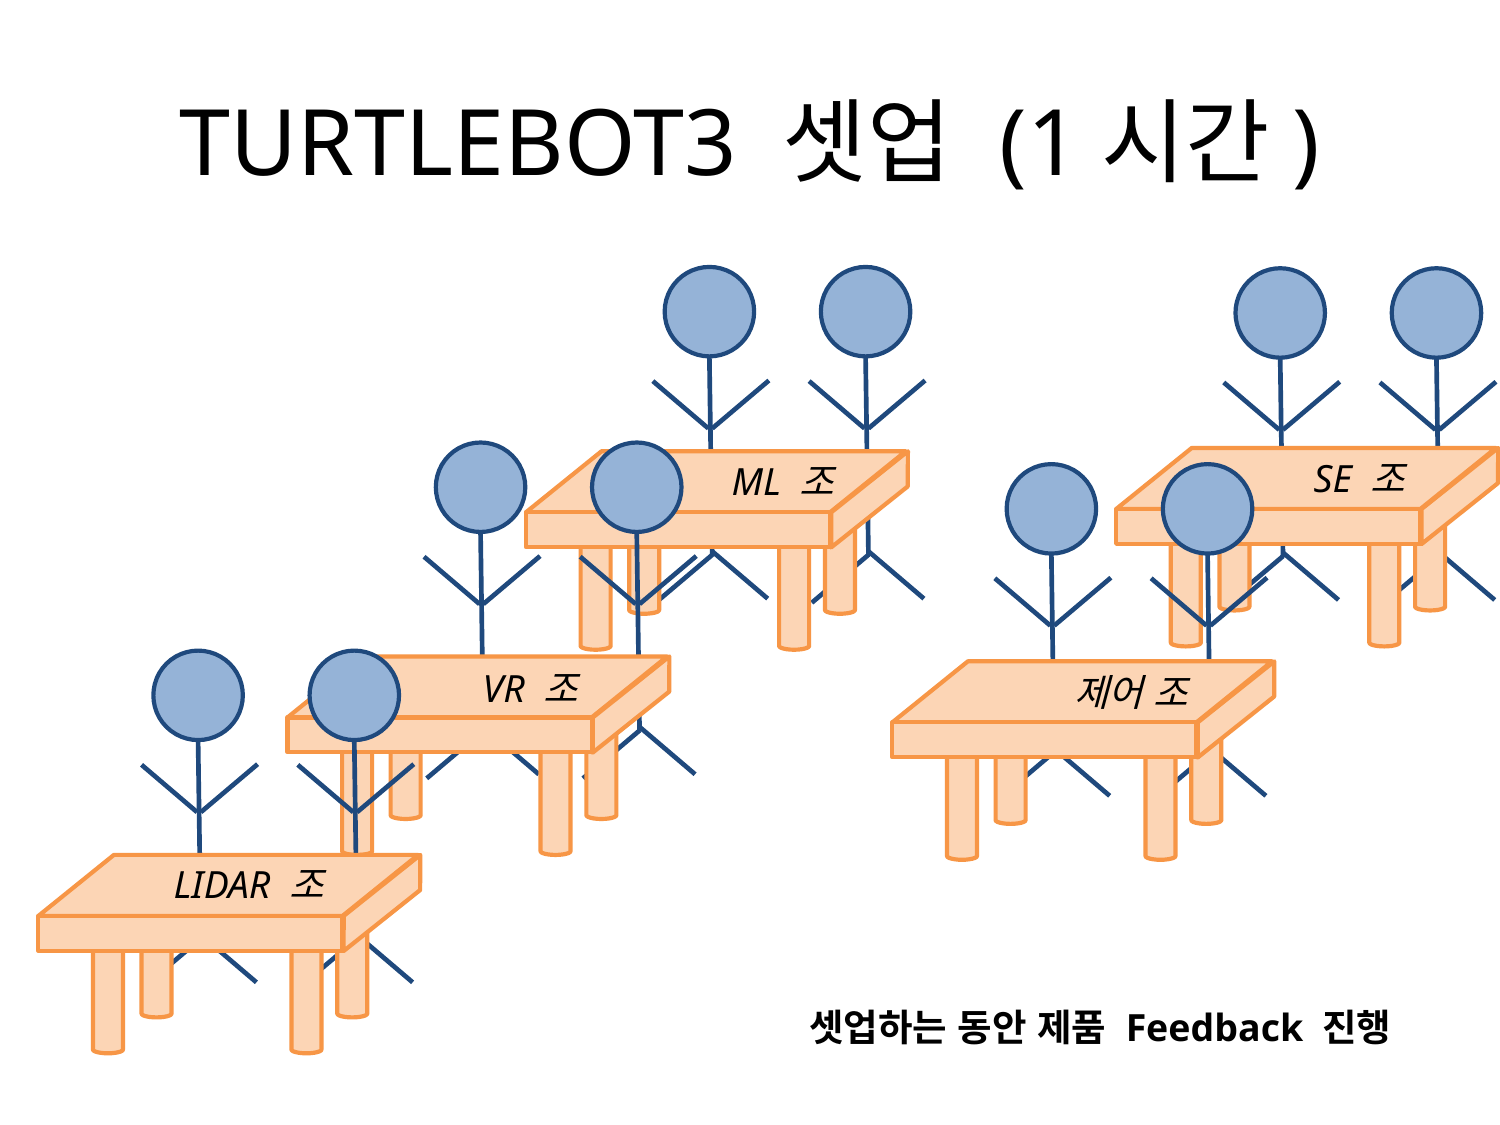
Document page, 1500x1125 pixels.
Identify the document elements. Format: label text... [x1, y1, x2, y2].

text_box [418, 656, 692, 856]
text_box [1223, 267, 1340, 446]
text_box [141, 650, 258, 853]
title TURTLEBOT3 셋업 (1시간) [75, 45, 1425, 233]
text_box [1115, 447, 1500, 647]
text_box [287, 656, 292, 853]
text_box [652, 266, 770, 449]
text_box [38, 854, 443, 1054]
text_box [702, 450, 930, 650]
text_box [1379, 267, 1497, 446]
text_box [891, 661, 1297, 860]
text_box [297, 650, 415, 853]
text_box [546, 450, 574, 650]
text_box 셋업하는 동안 제품 Feedback 진행 [794, 996, 1407, 1057]
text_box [994, 463, 1112, 659]
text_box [808, 266, 926, 449]
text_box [423, 442, 541, 654]
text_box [580, 442, 697, 779]
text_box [1150, 463, 1268, 659]
